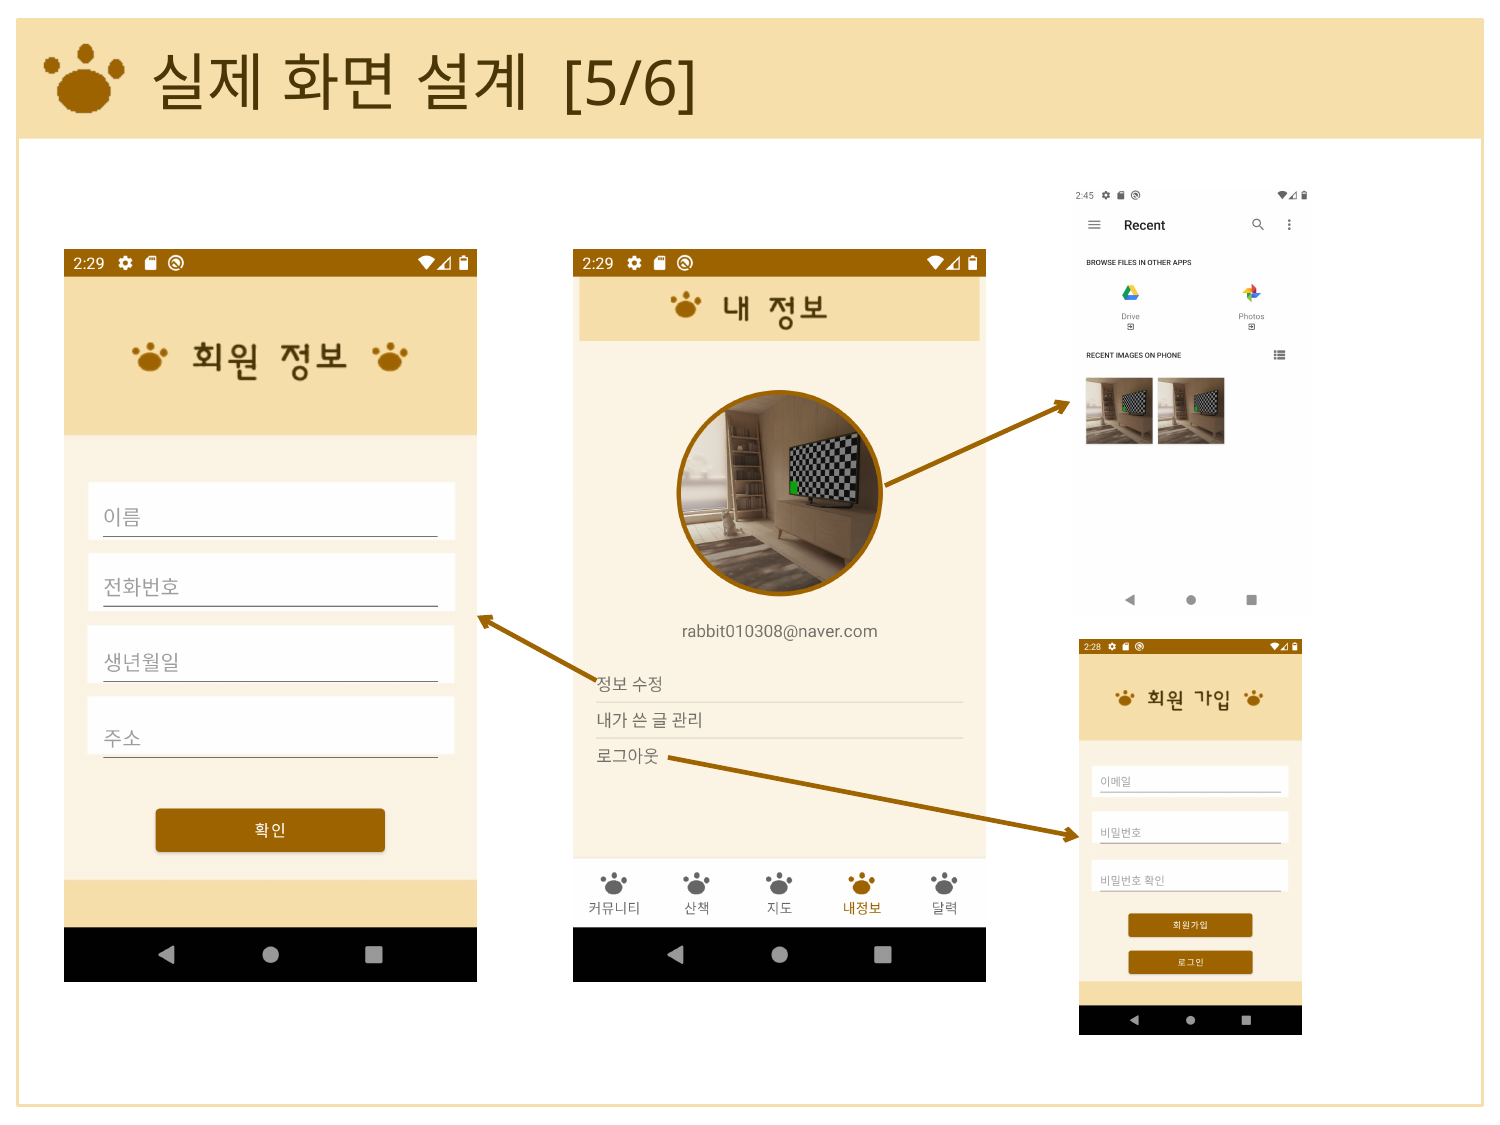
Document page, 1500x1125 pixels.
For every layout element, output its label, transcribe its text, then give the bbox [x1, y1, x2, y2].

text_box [667, 756, 1080, 838]
picture [1069, 187, 1312, 617]
text_box 실제 화면 설계 [5/6] [135, 35, 845, 126]
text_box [476, 615, 597, 682]
picture [64, 248, 478, 983]
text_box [884, 401, 1071, 487]
text_box [16, 18, 1484, 1107]
picture [1078, 638, 1303, 1036]
picture [572, 248, 986, 983]
picture [42, 42, 128, 115]
